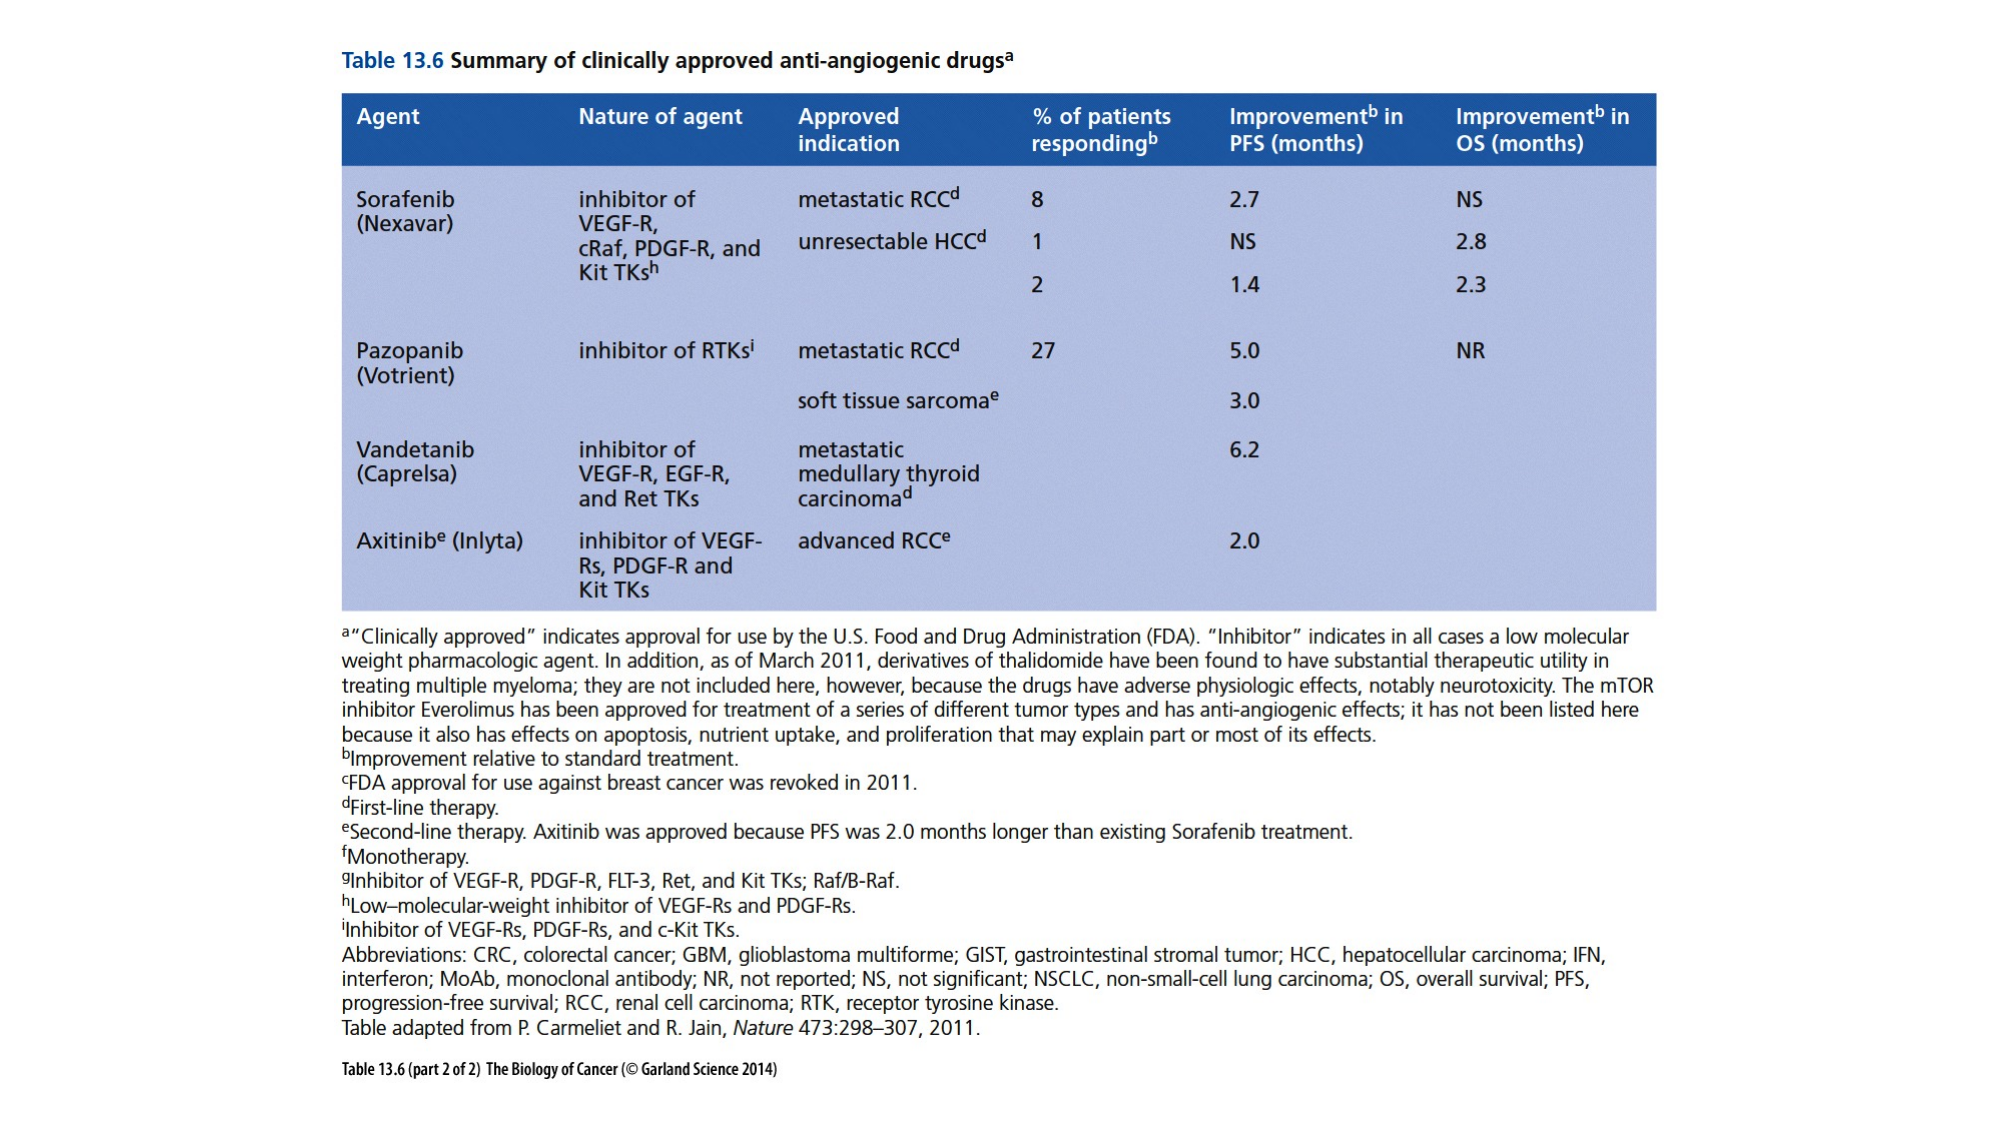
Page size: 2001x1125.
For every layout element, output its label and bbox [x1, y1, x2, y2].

picture [334, 42, 1666, 1083]
